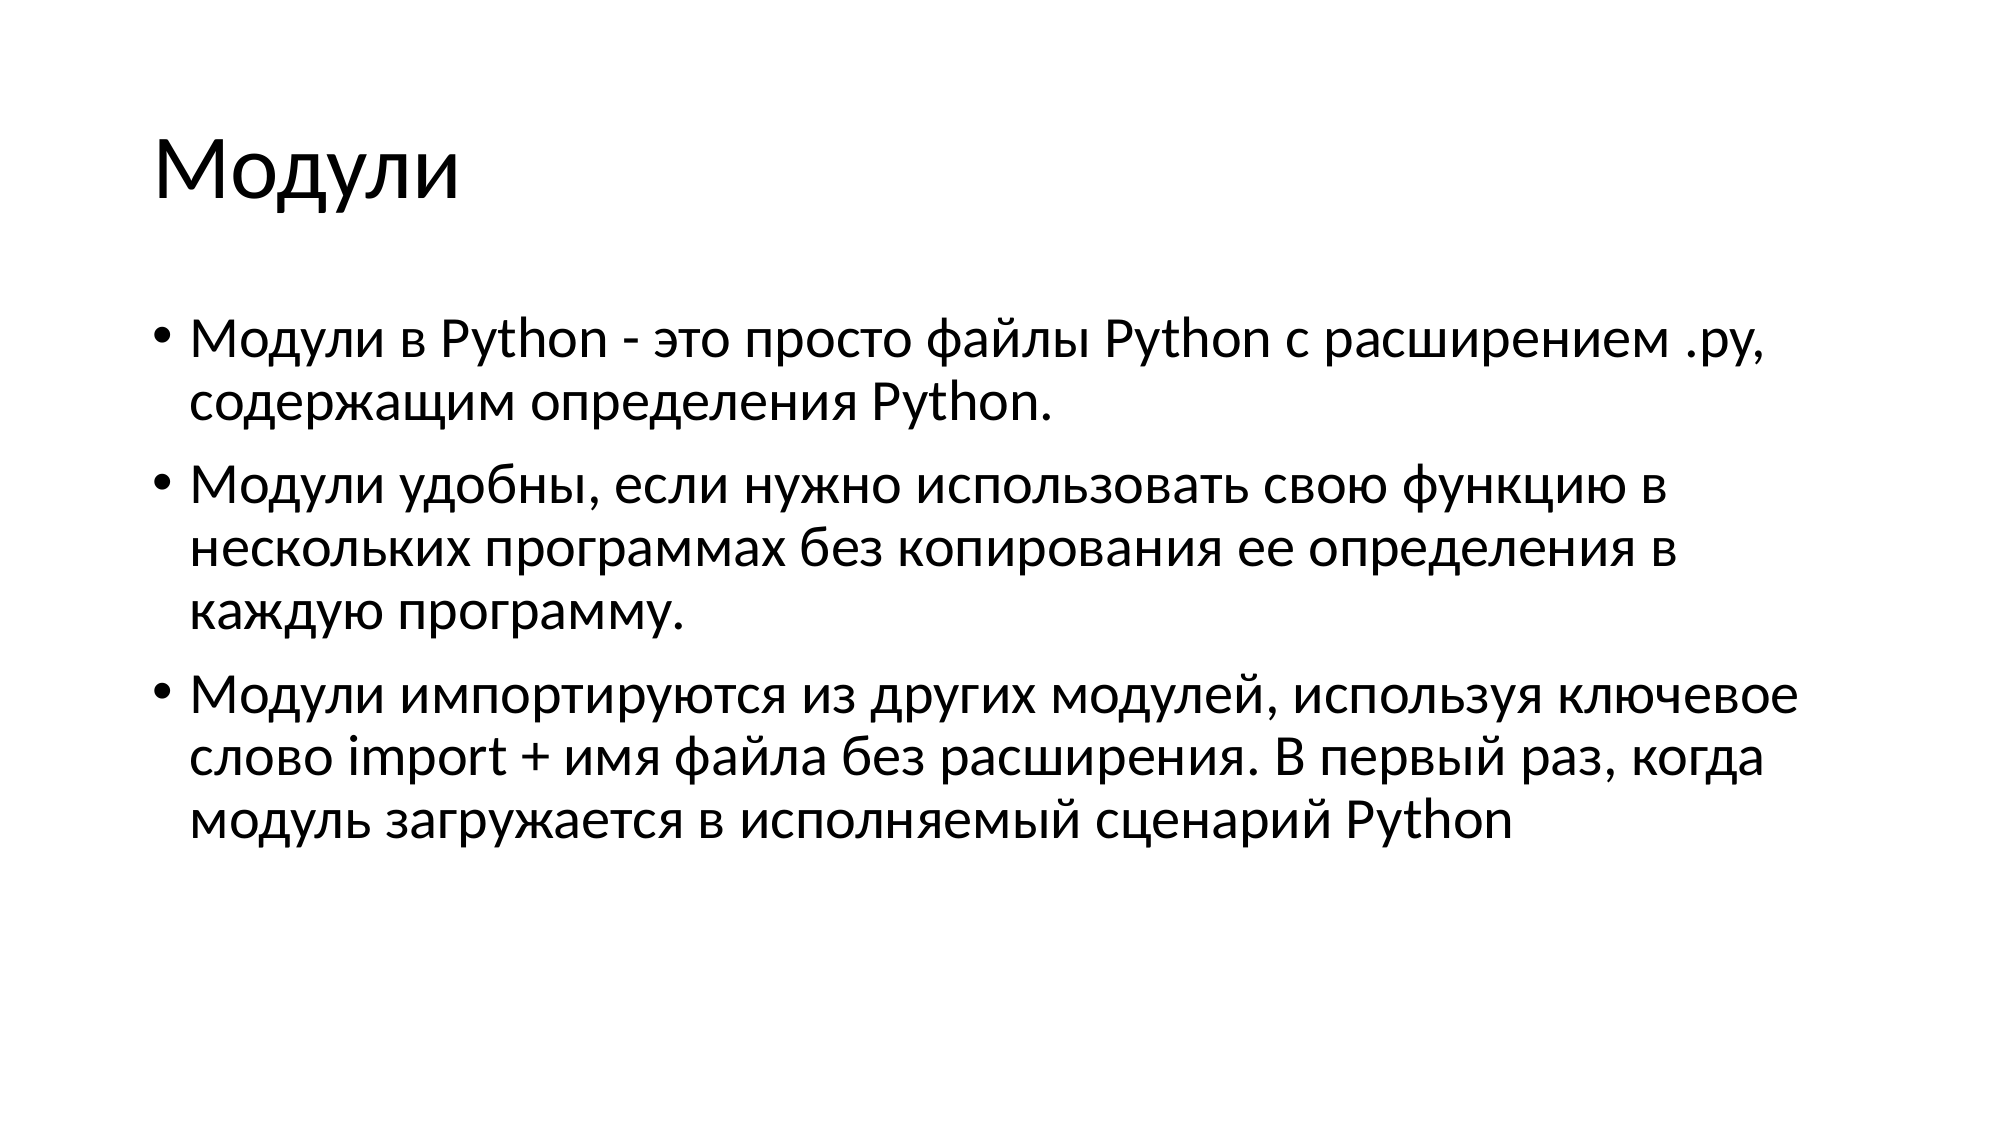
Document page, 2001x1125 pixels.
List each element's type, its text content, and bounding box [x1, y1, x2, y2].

title Модули [137, 59, 1863, 278]
list Модули в Python - это просто файлы Python с расширением .py, содержащим определения Python. Модули удобны, если нужно использовать свою функцию в нескольких программах без копирования ее определения в каждую программу. Модули импортируются из других модулей, используя ключевое слово import + имя файла без расширения. В первый раз, когда модуль загружается в исполняемый сценарий Python [137, 299, 1863, 1014]
